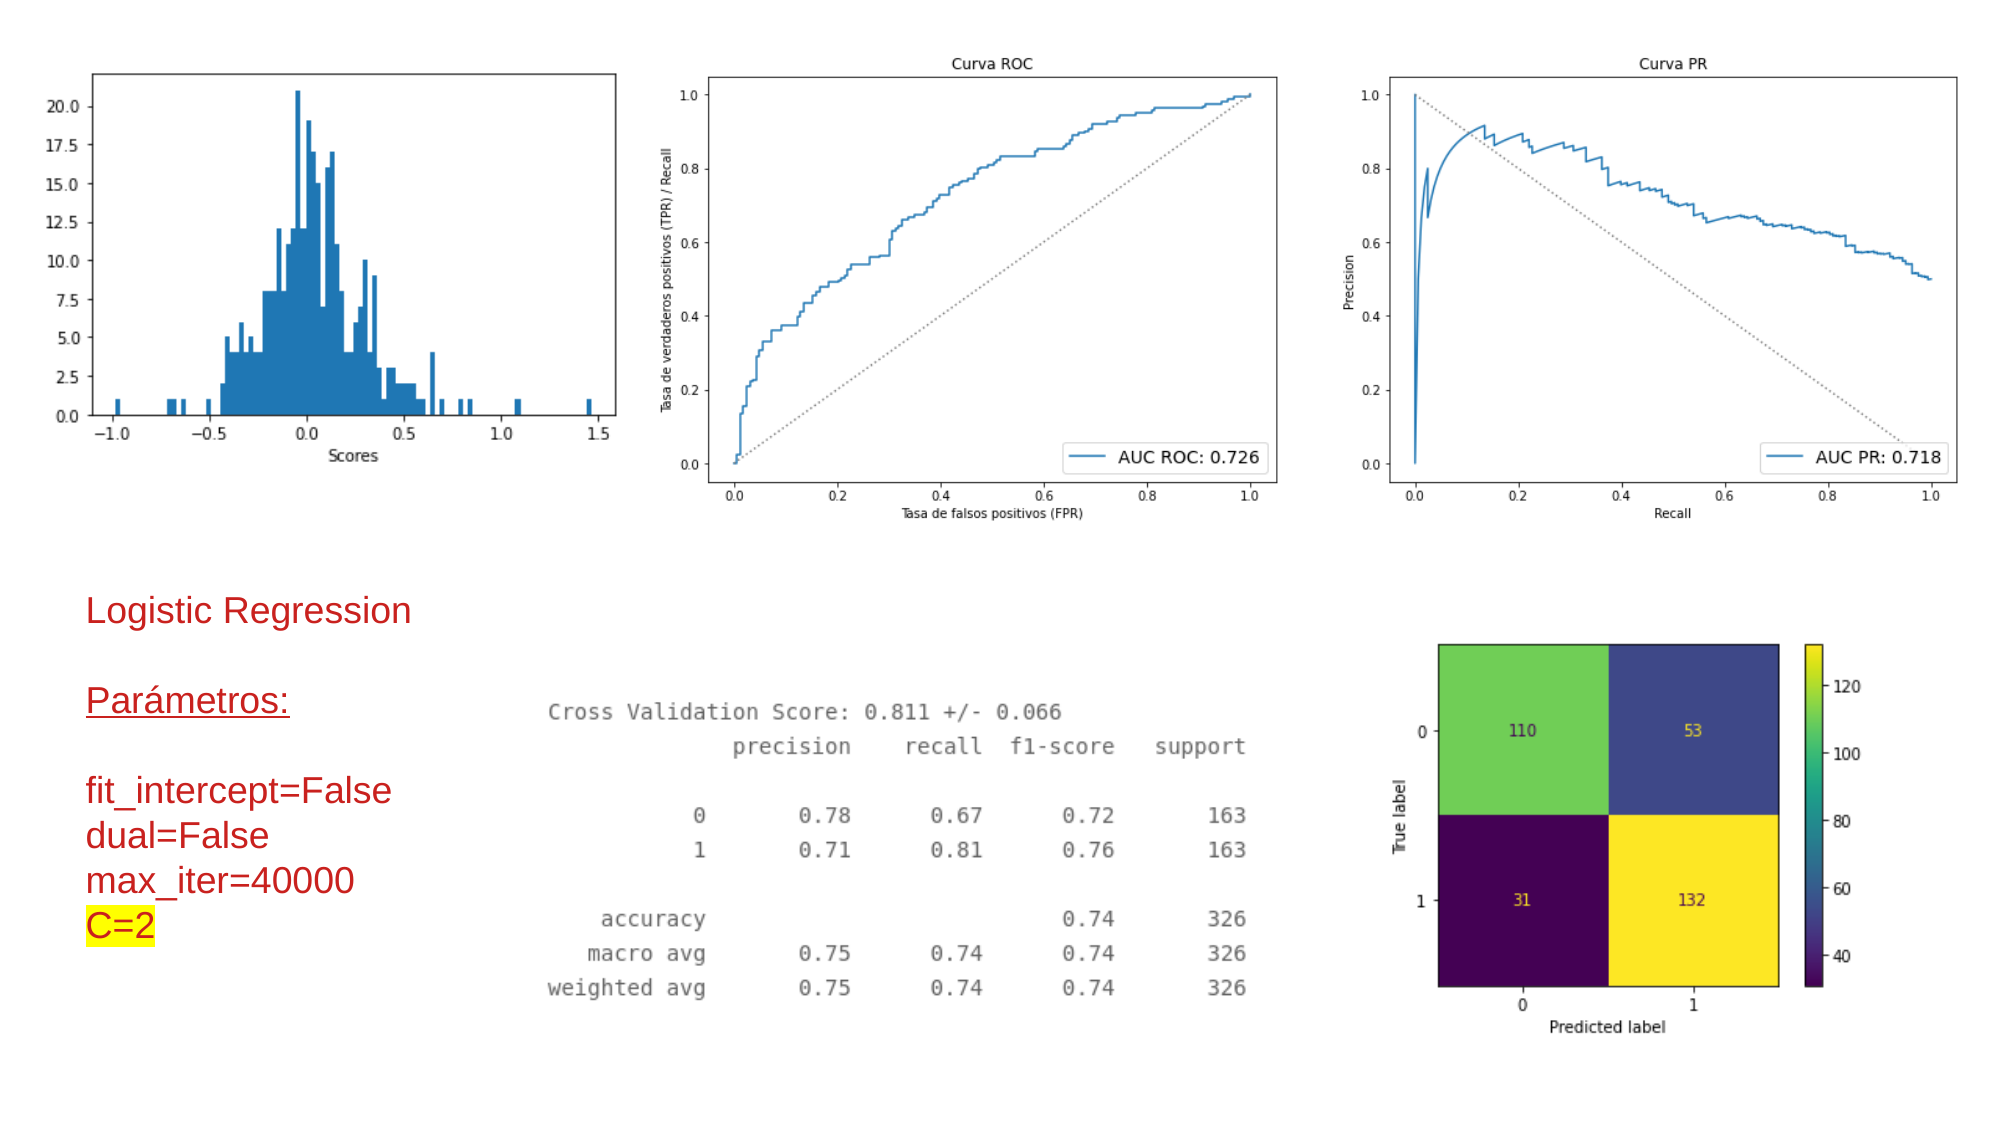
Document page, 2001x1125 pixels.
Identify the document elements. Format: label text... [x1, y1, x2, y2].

picture [17, 58, 634, 477]
picture [1363, 627, 1877, 1052]
picture [641, 46, 1985, 543]
picture [531, 690, 1275, 1016]
text_box Logistic Regression Parámetros: fit_intercept=False dual=False max_iter=40000 C=2 [70, 578, 542, 930]
